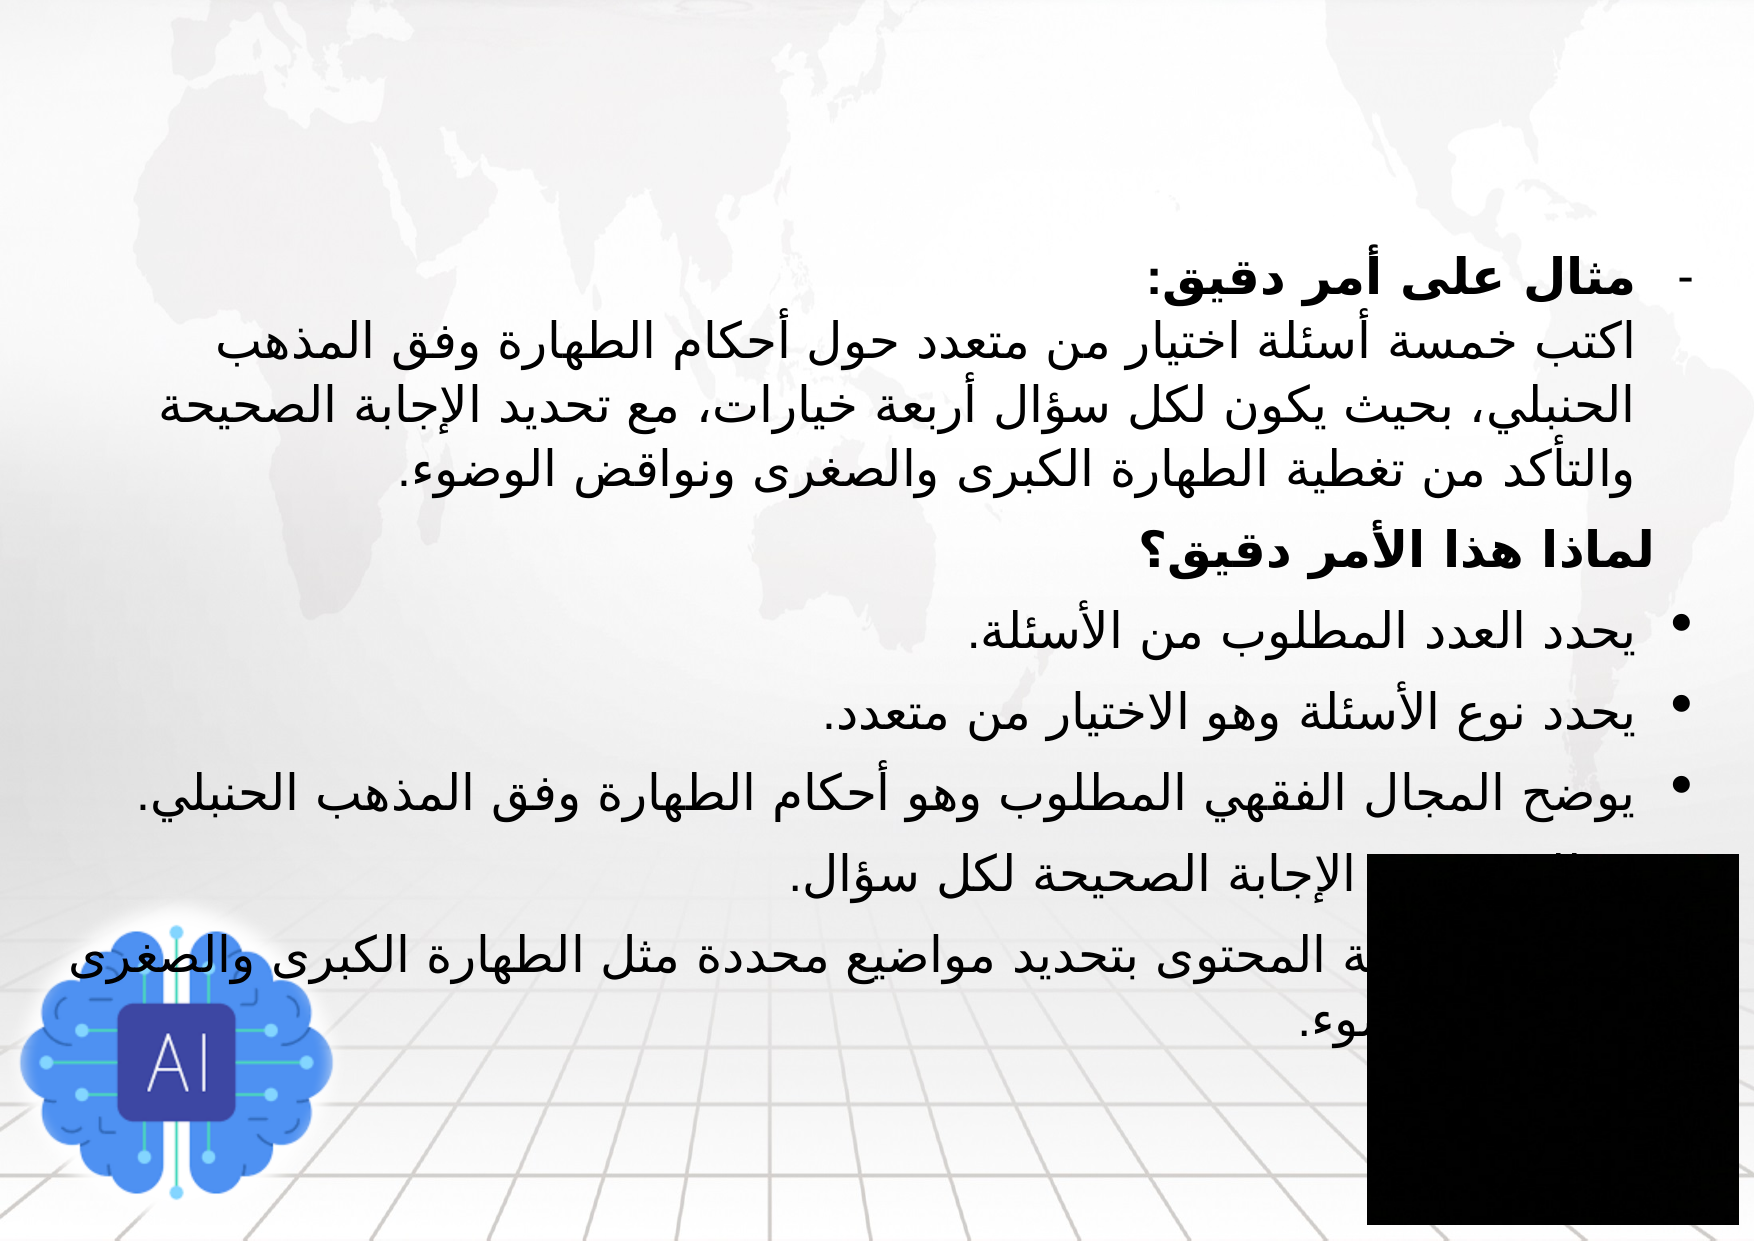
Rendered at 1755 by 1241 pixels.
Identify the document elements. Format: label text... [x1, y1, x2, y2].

picture [0, 0, 1754, 1241]
text_box مثال على أمر دقيق: اكتب خمسة أسئلة اختيار من متعدد حول أحكام الطهارة وفق المذهب الحنبلي، بحيث يكون لكل سؤال أربعة خيارات، مع تحديد الإجابة الصحيحة والتأكد من تغطية الطهارة الكبرى والصغرى ونواقض الوضوء. لماذا هذا الأمر دقيق؟ يحدد العدد المطلوب من الأسئلة. يحدد نوع الأسئلة وهو الاختيار من متعدد. يوضح المجال الفقهي المطلوب وهو أحكام الطهارة وفق المذهب الحنبلي. يتطلب تحديد الإجابة الصحيحة لكل سؤال. يضمن شمولية المحتوى بتحديد مواضيع محددة مثل الطهارة الكبرى والصغرى ونواقض الوضوء. [45, 232, 1709, 1135]
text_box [1366, 853, 1740, 1226]
